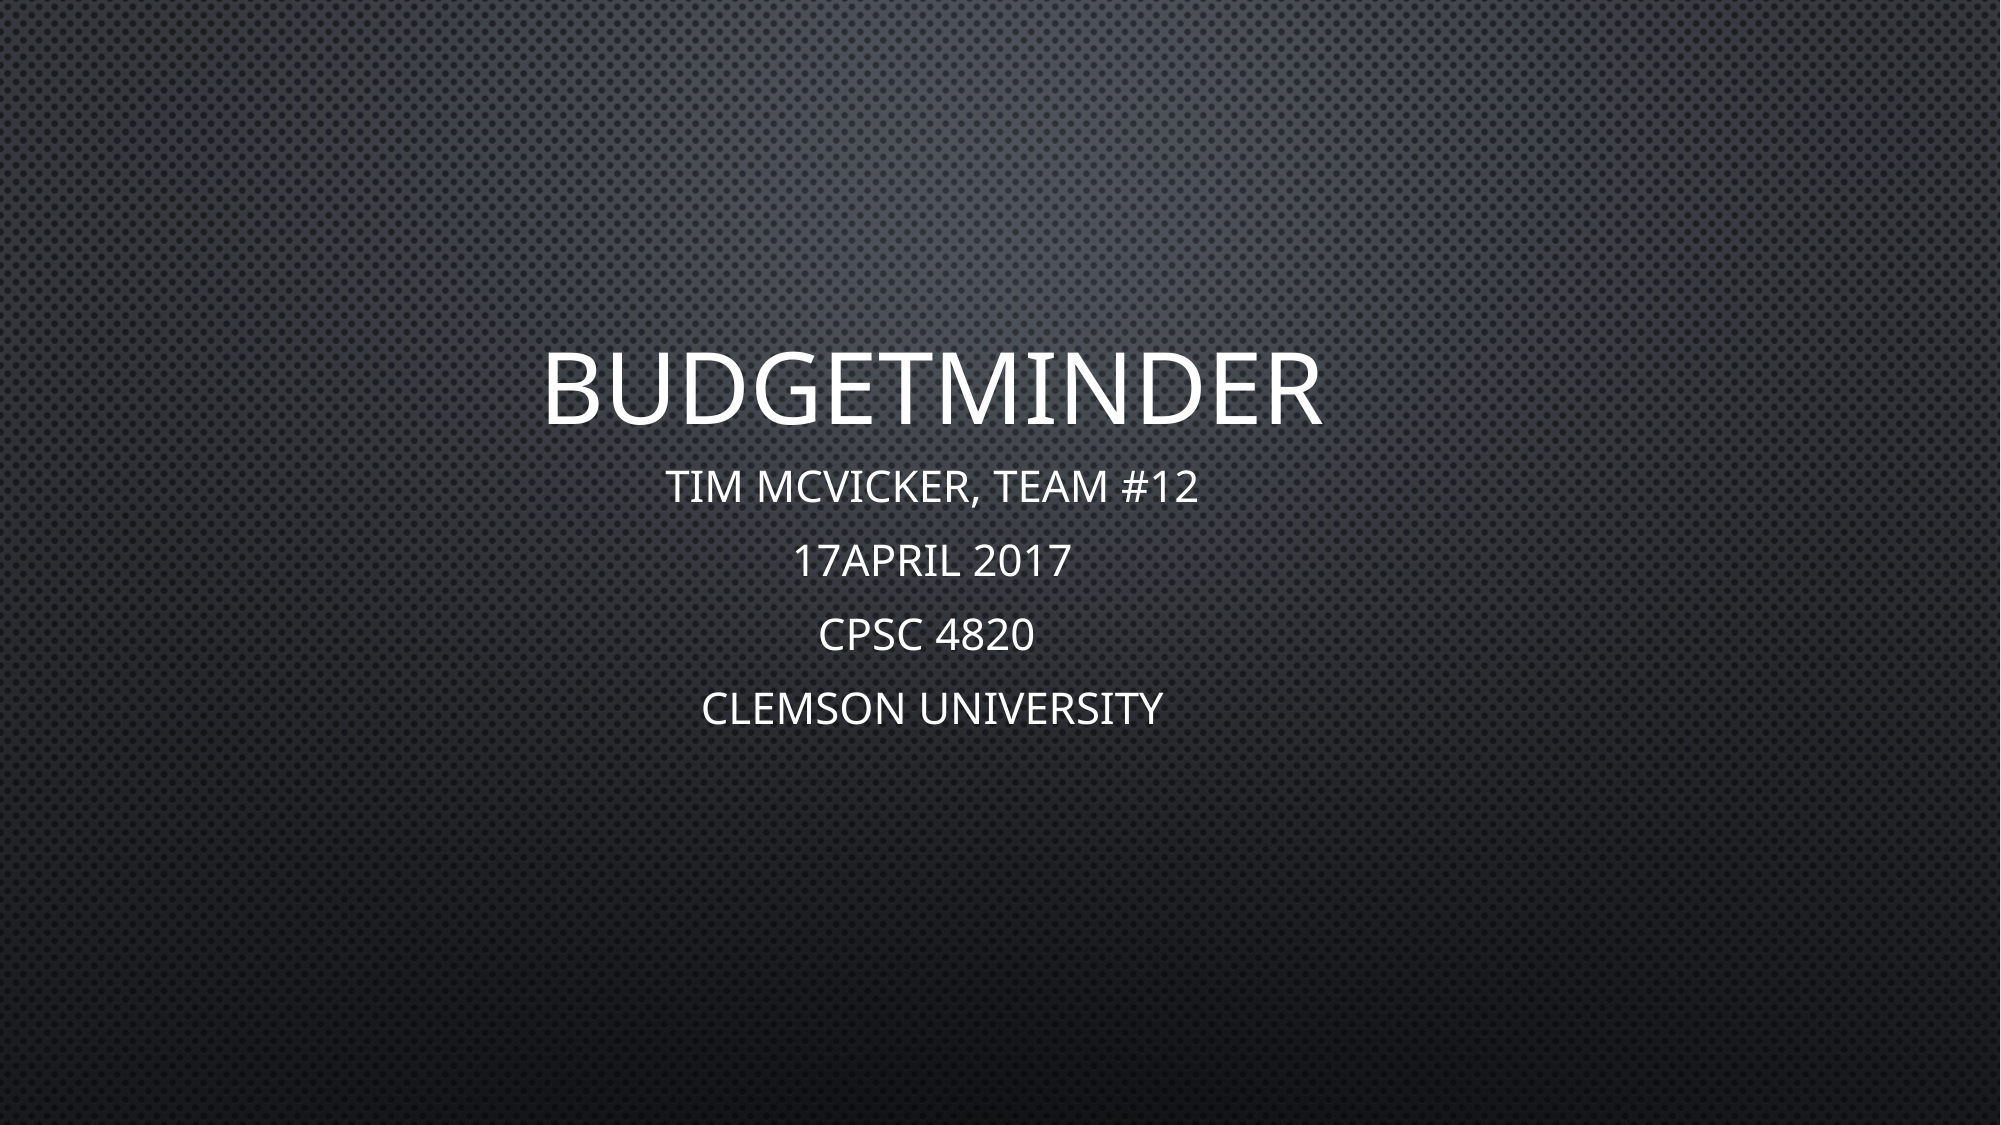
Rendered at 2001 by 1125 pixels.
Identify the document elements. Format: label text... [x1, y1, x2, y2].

subtitle Tim McVicker, Team #12 17April 2017 CPSC 4820 Clemson University [220, 451, 1645, 765]
title BudgetMinder [178, 187, 1687, 452]
